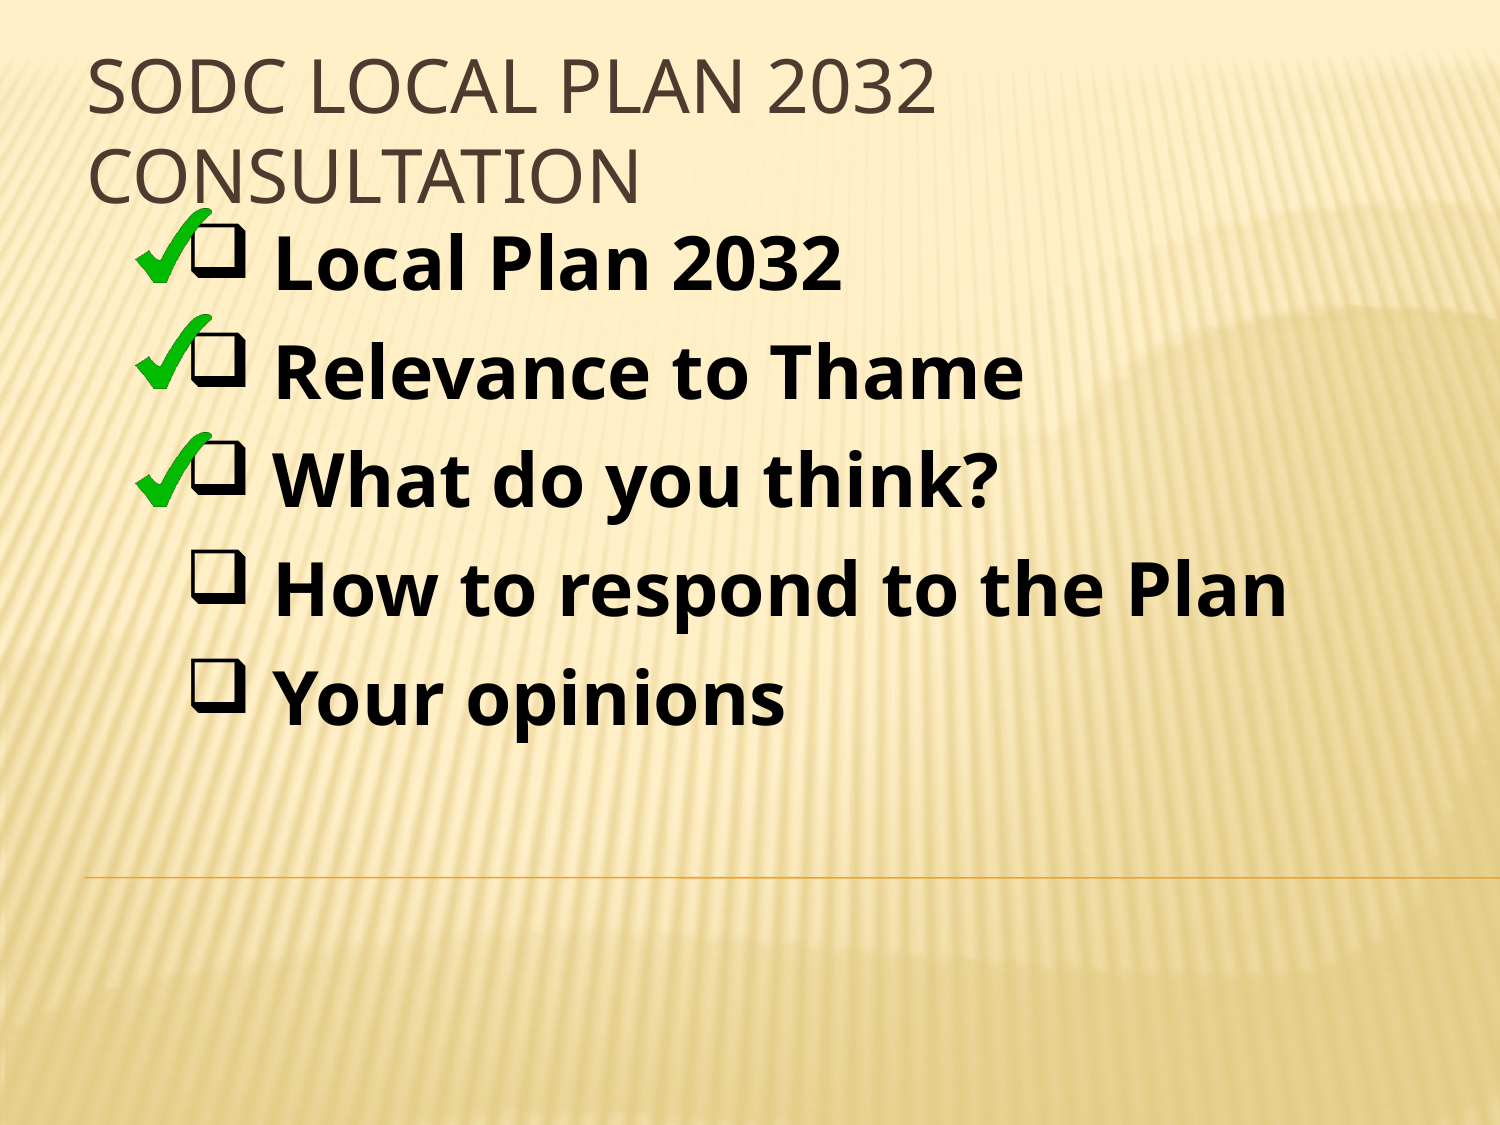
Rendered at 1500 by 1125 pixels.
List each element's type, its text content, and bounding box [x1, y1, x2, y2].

title SODC Local Plan 2032 Consultation [71, 30, 1459, 157]
picture [135, 314, 212, 389]
picture [135, 207, 212, 283]
picture [135, 432, 212, 507]
text_box Local Plan 2032 Relevance to Thame What do you think? How to respond to the Plan Your opinions [171, 208, 1341, 748]
